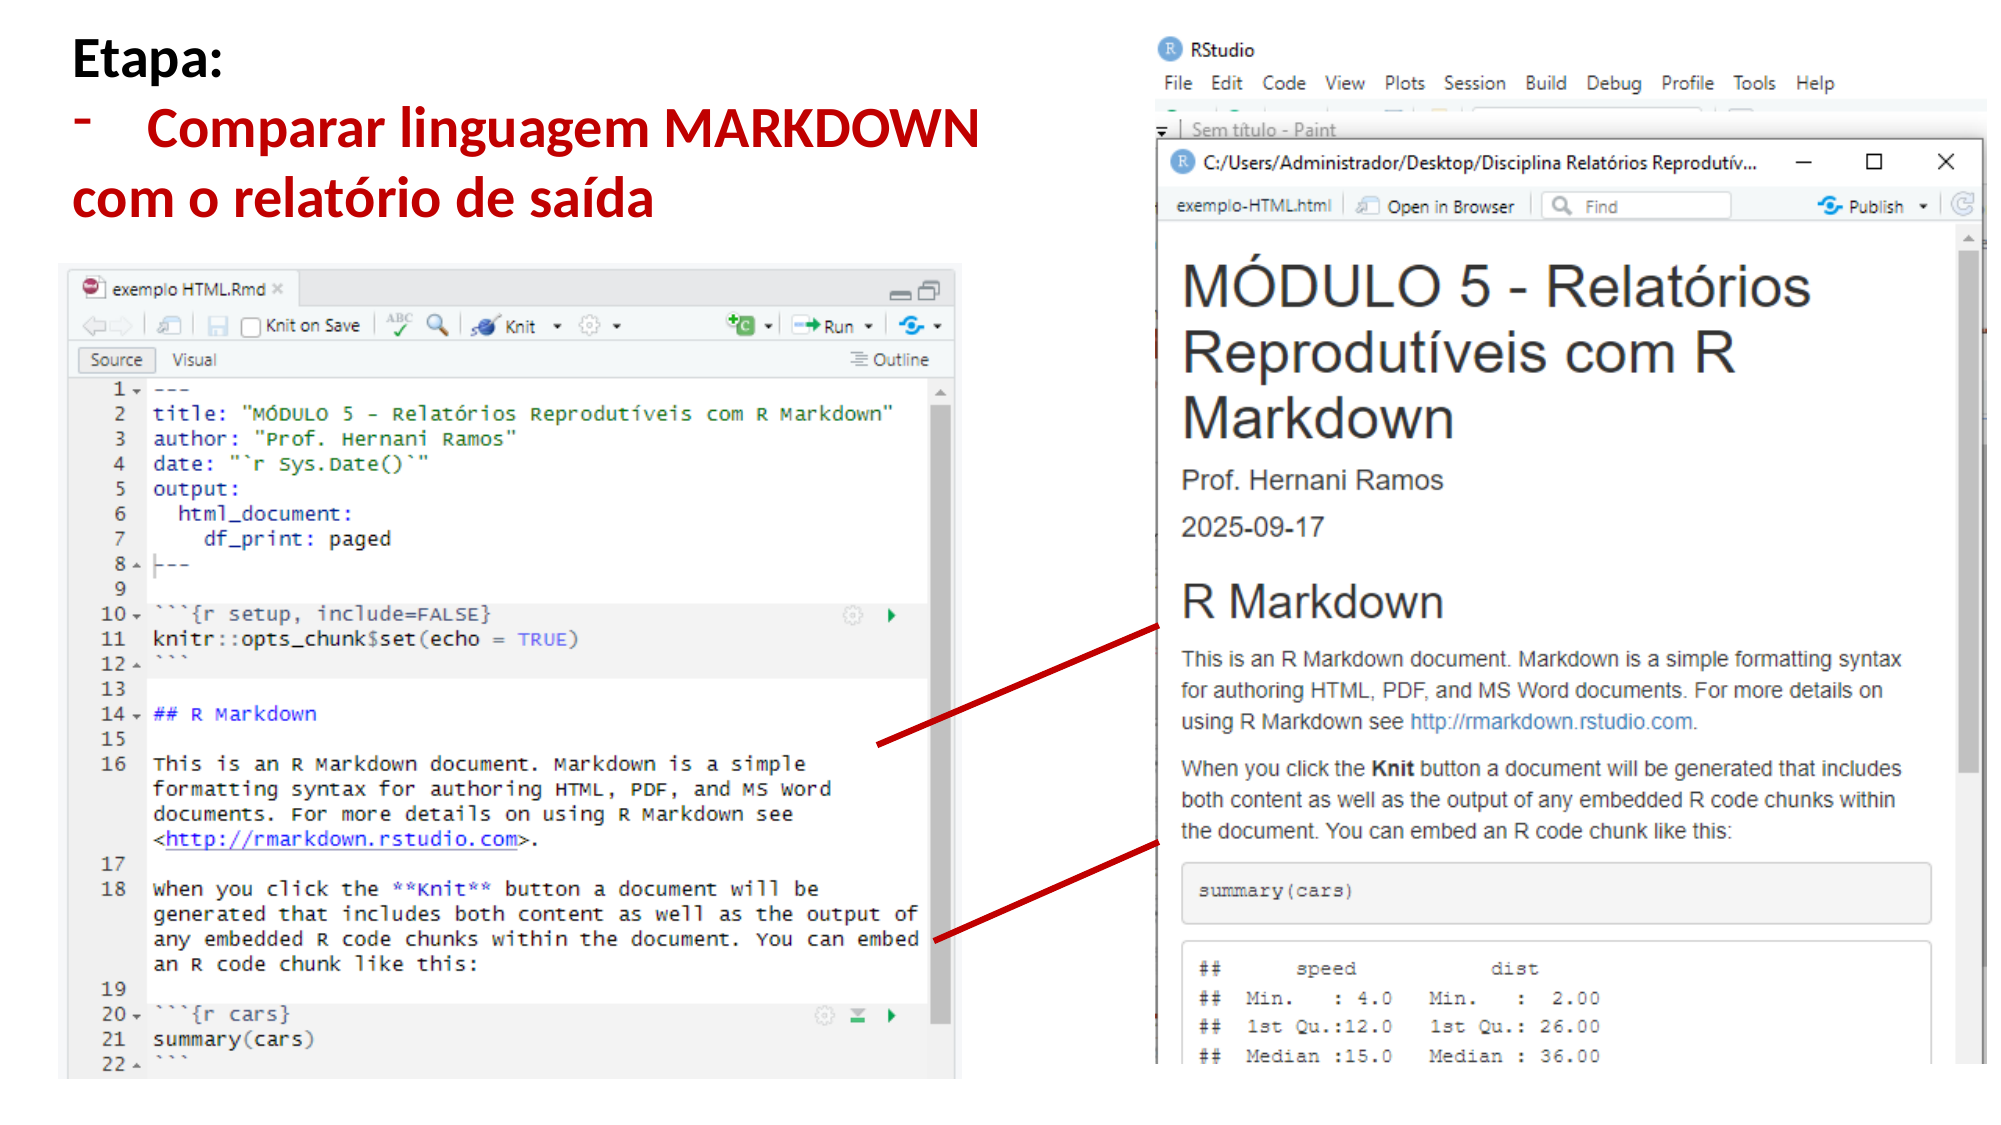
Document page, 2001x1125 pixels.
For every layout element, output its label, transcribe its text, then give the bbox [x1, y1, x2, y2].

picture [58, 263, 962, 1080]
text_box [876, 625, 1159, 746]
text_box Etapa: Comparar linguagem MARKDOWN com o relatório de saída [58, 11, 1696, 237]
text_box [933, 841, 1159, 942]
picture [1154, 32, 1987, 1064]
